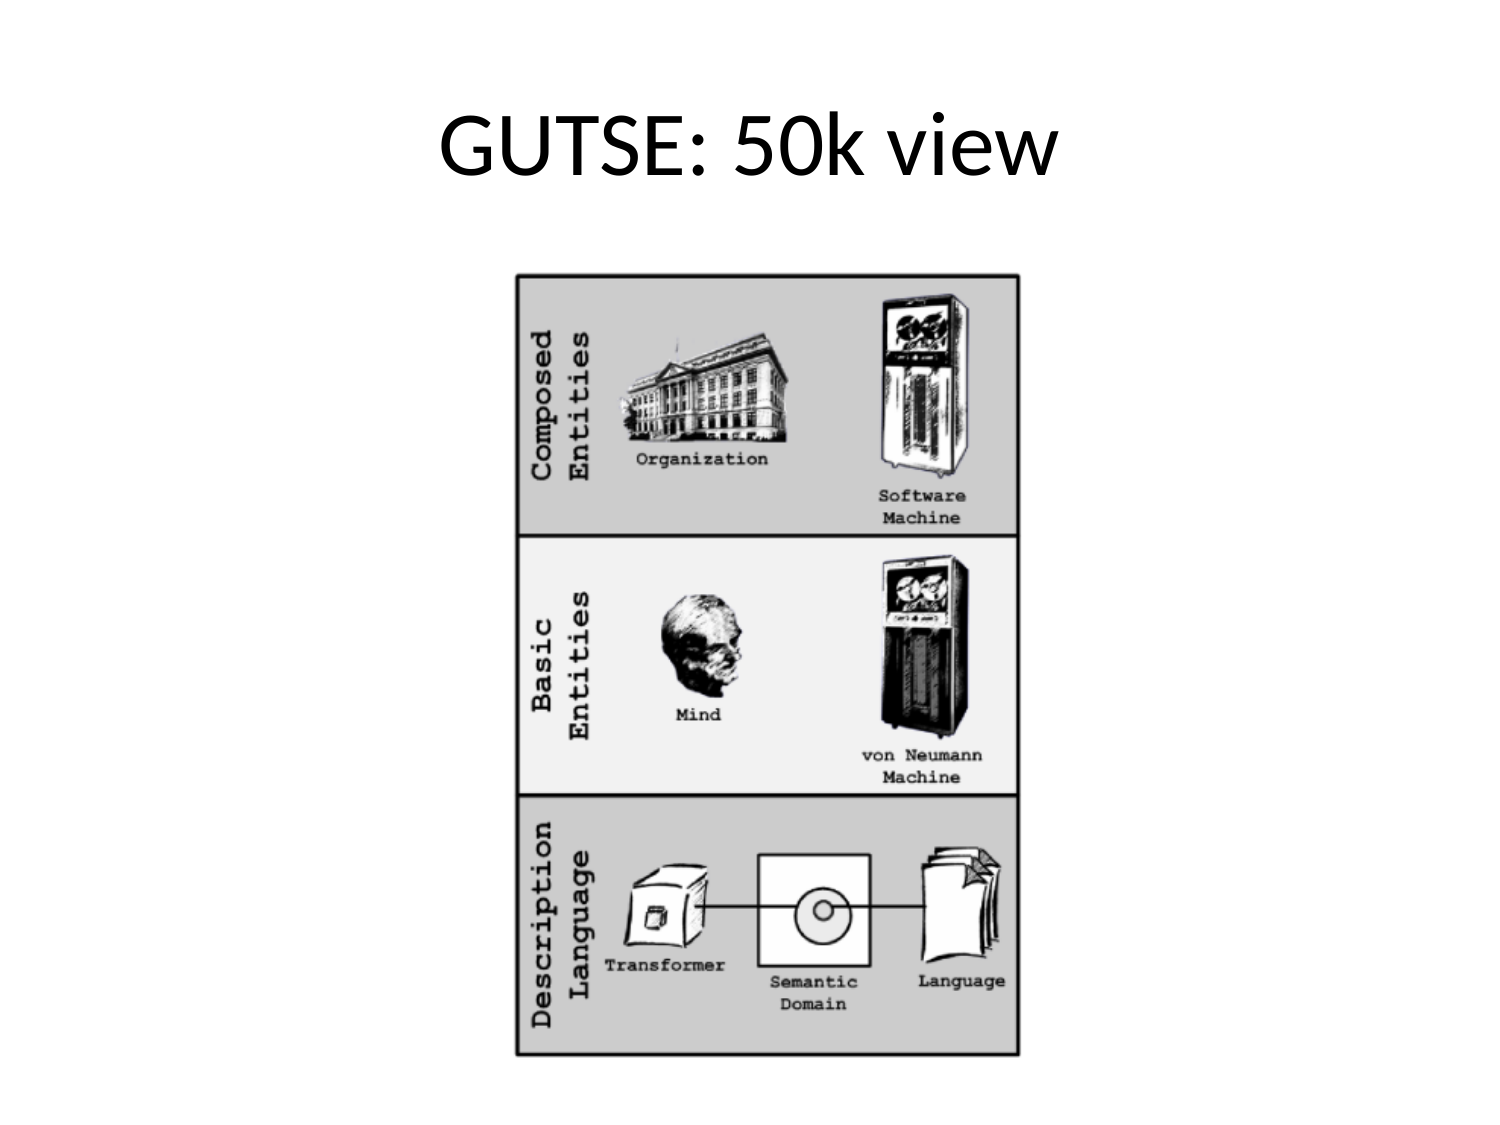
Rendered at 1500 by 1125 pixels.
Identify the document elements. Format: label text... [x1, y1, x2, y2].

title GUTSE: 50k view [75, 45, 1425, 233]
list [495, 262, 1051, 1073]
